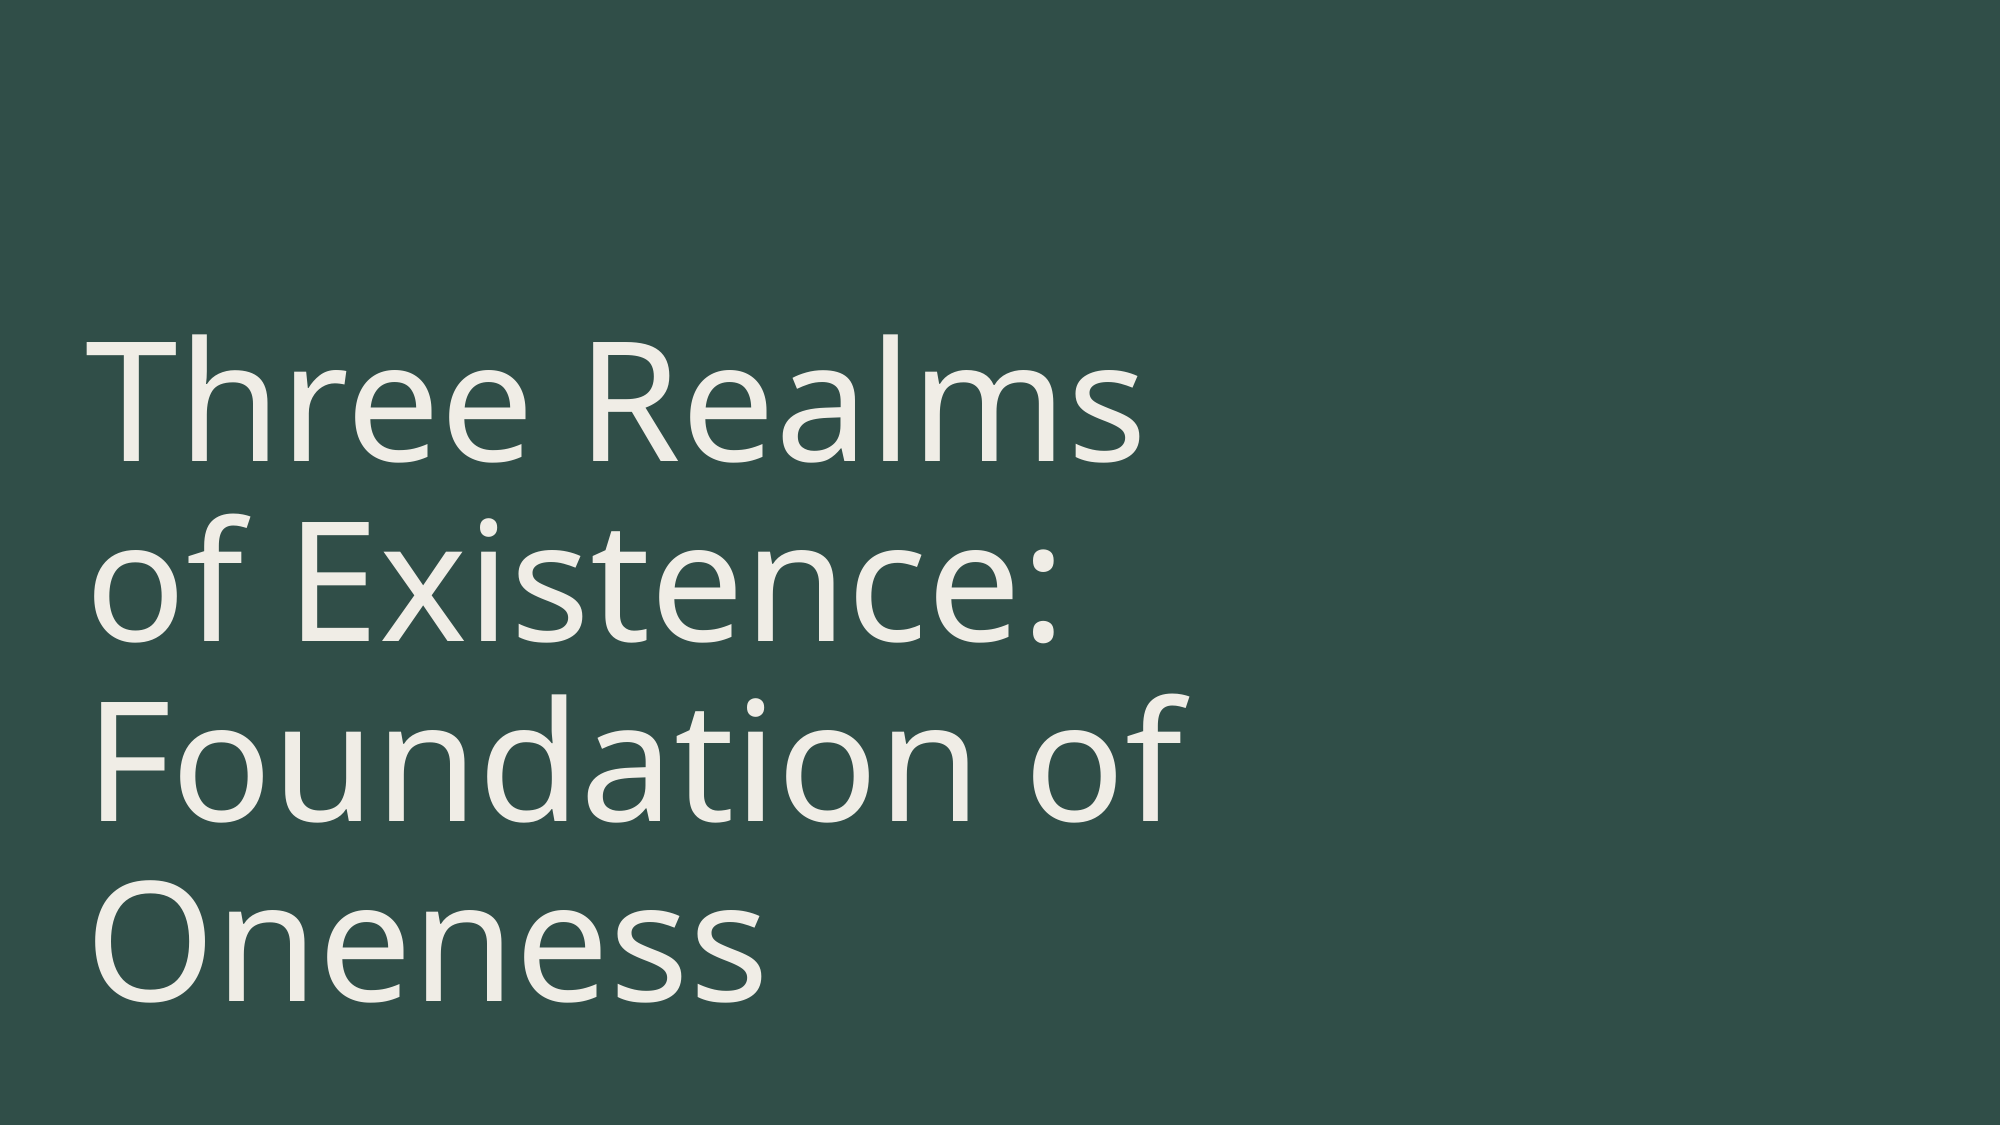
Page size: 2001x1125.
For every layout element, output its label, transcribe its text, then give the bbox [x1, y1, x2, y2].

title Three Realms of Existence: Foundation of Oneness [70, 296, 1346, 1046]
